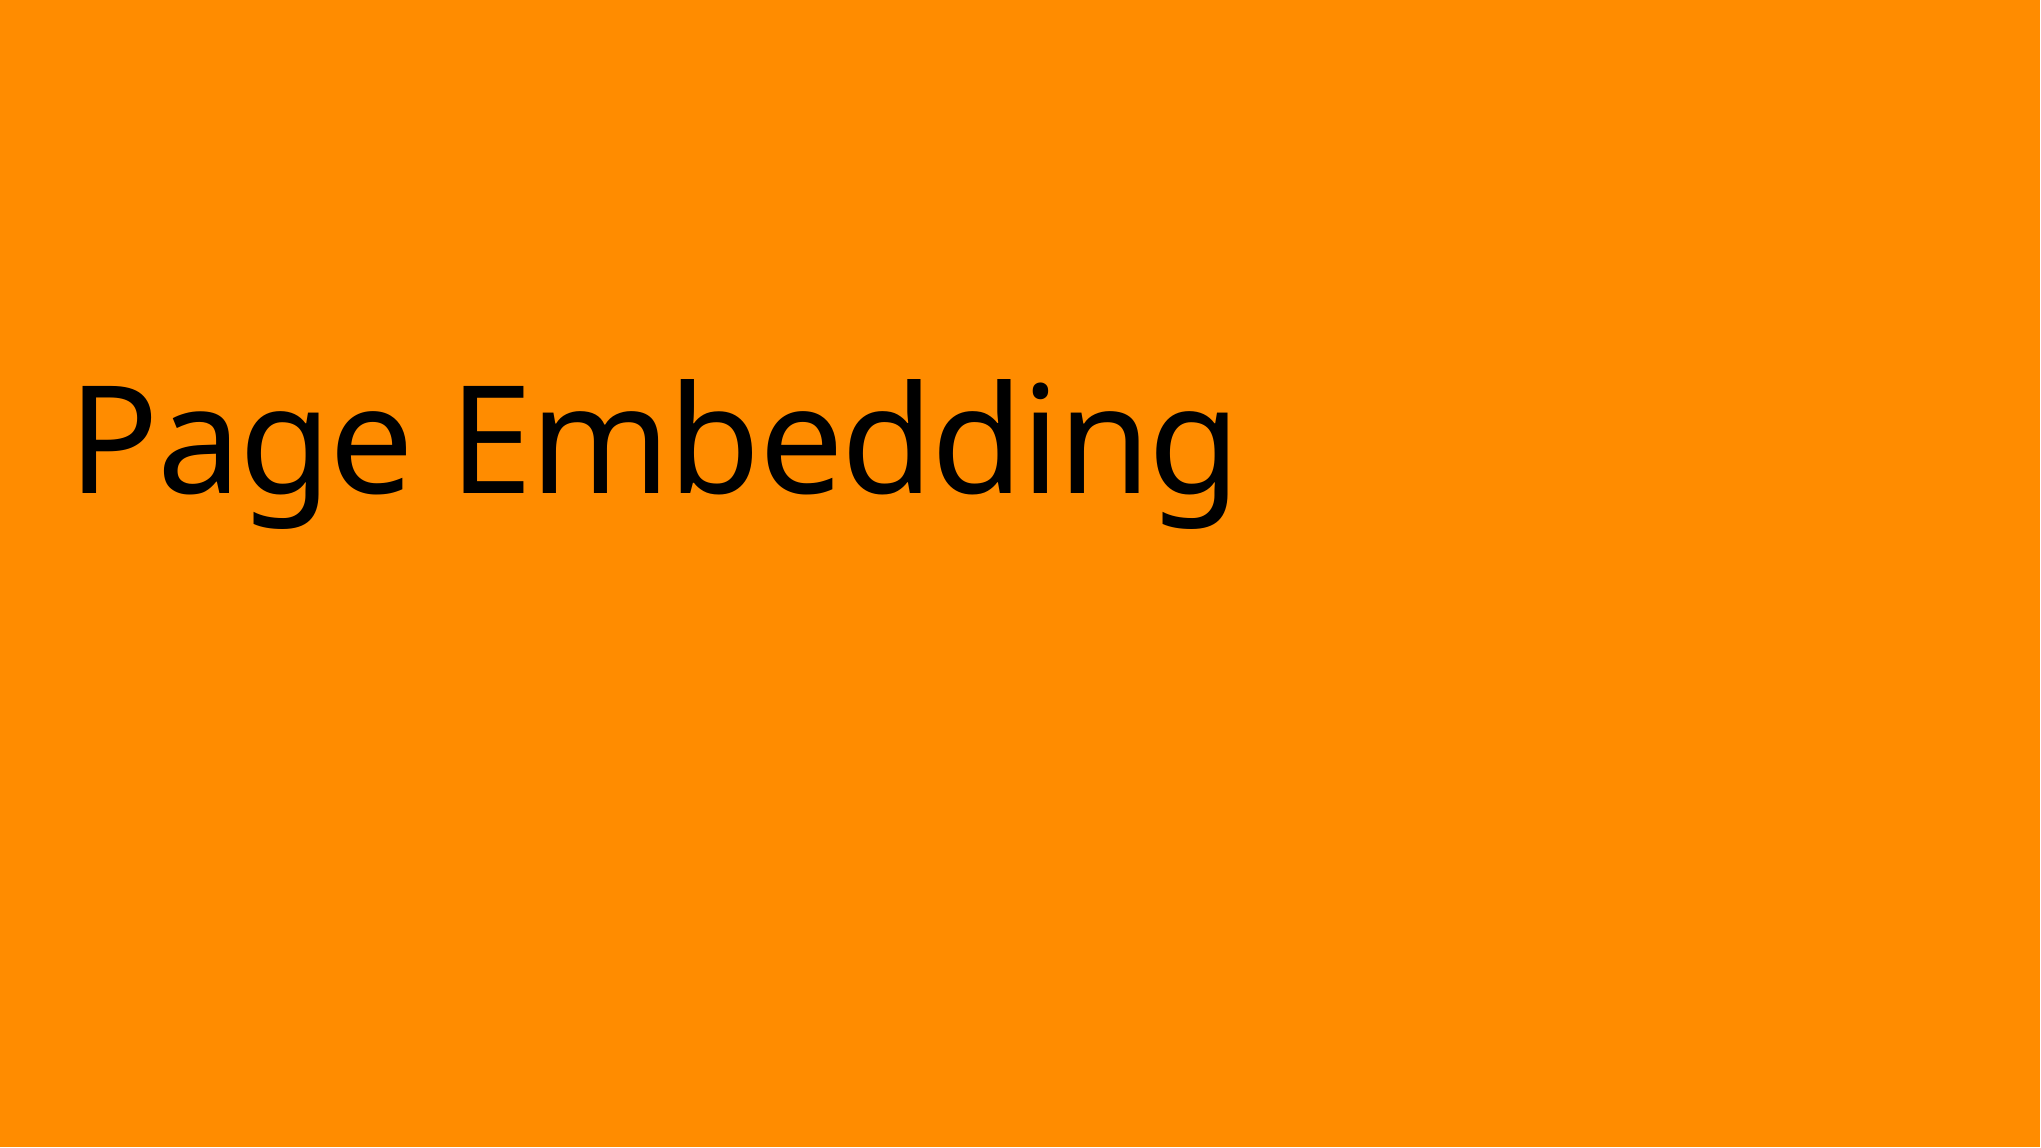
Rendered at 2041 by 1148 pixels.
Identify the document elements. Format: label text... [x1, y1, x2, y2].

title Page Embedding [45, 348, 1996, 543]
